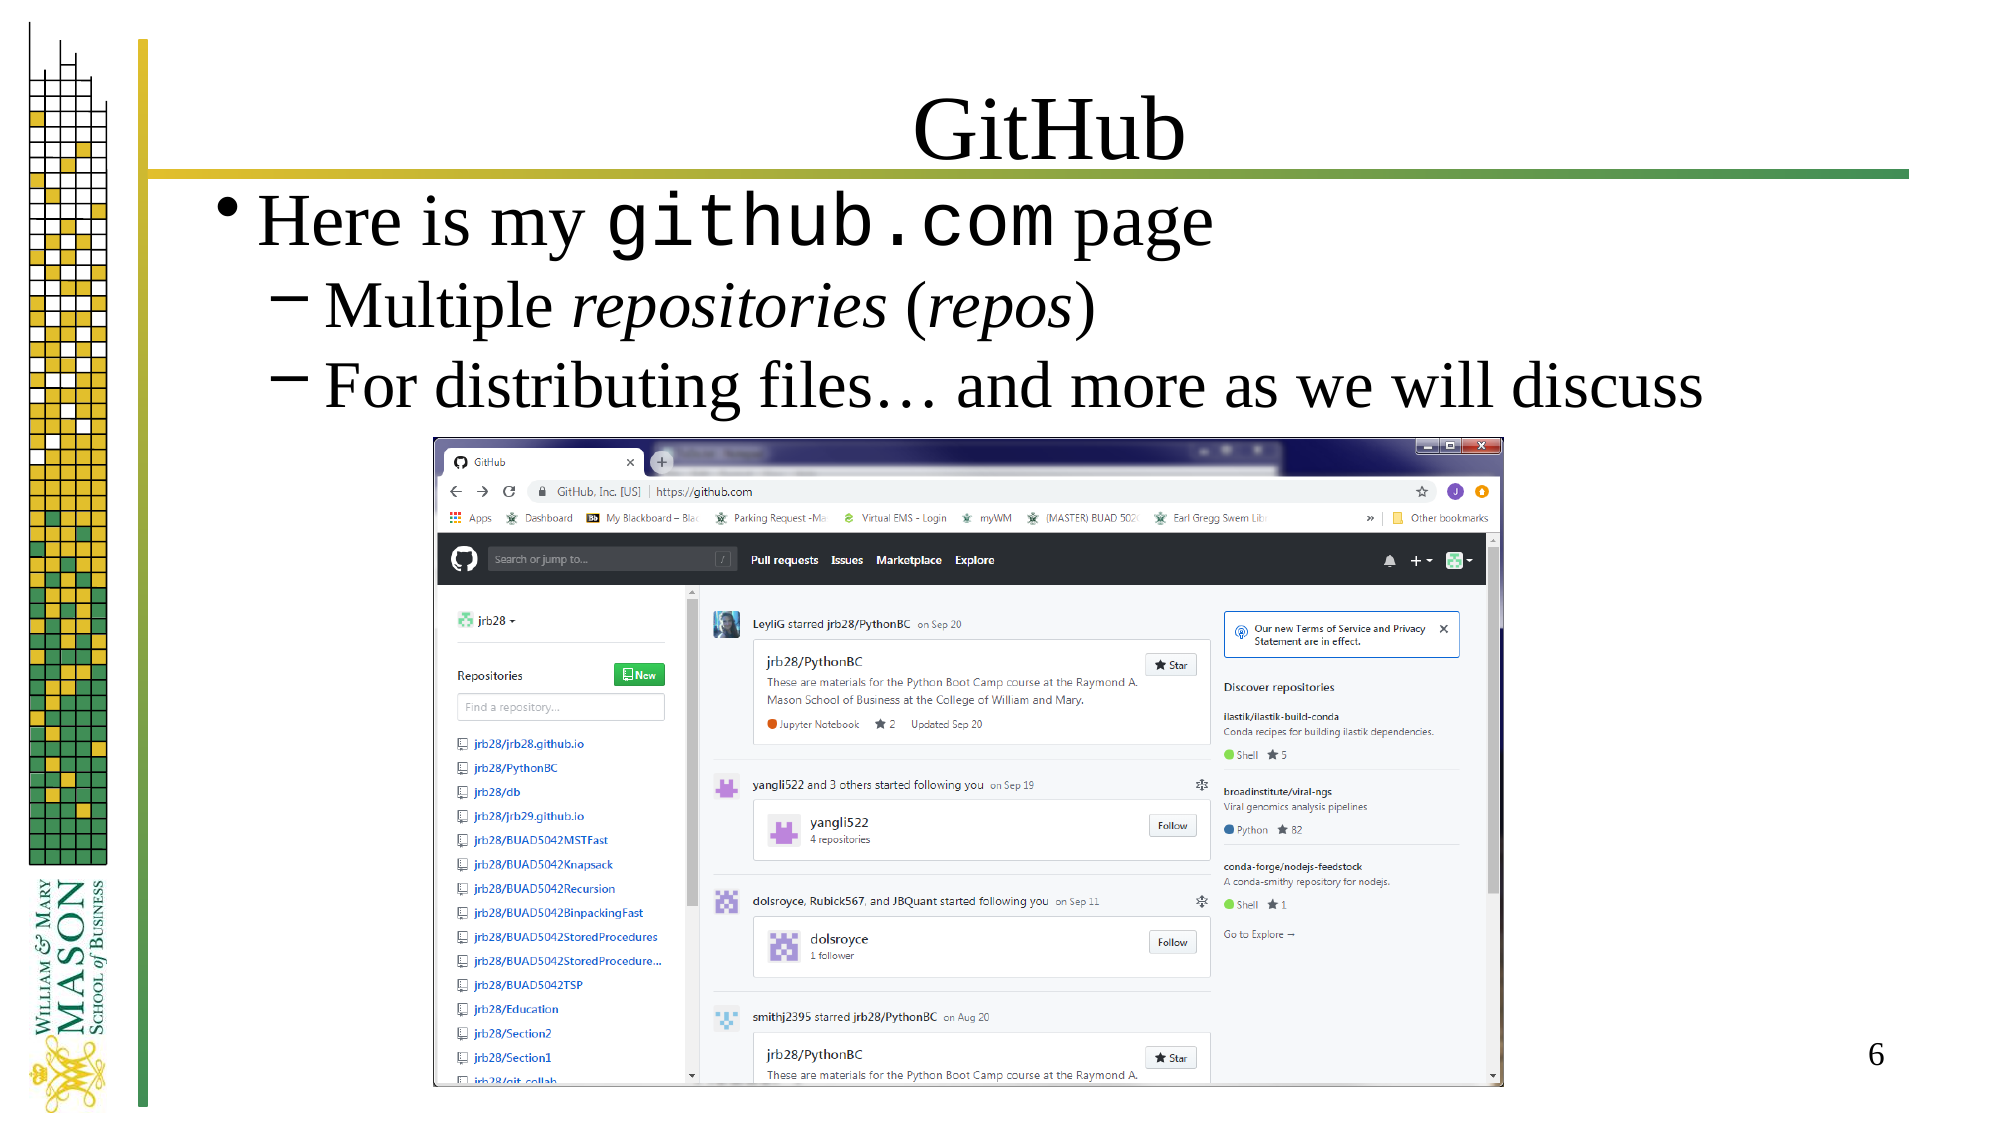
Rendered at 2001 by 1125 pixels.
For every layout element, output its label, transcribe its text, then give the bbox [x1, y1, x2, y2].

title GitHub [200, 45, 1900, 163]
picture [29, 879, 107, 1113]
slide_number 6 [1398, 1024, 1901, 1103]
picture [433, 437, 1504, 1087]
list Here is my github.com page Multiple repositories (repos) For distributing files… and more as we will discuss [200, 163, 1900, 989]
